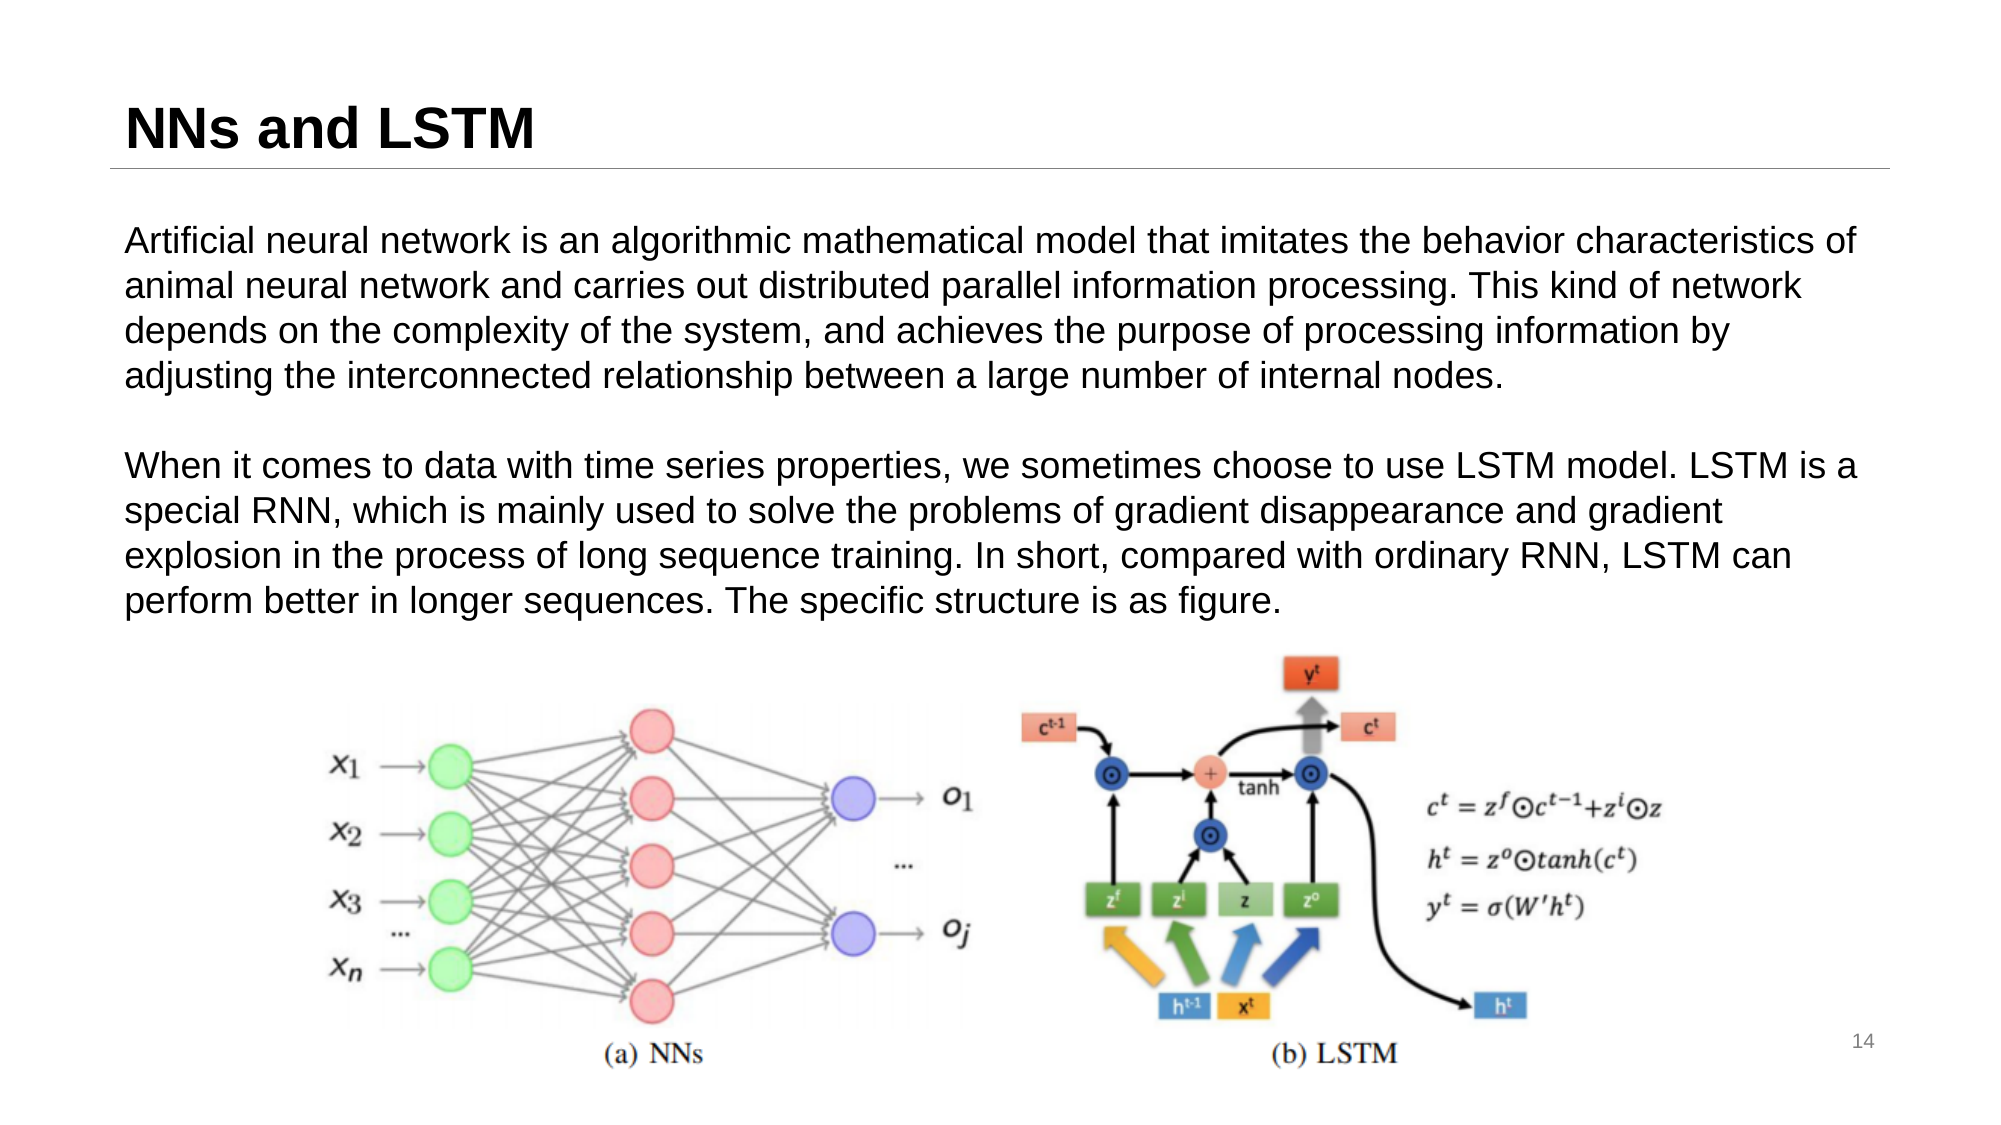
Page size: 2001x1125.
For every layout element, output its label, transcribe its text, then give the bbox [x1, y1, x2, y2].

slide_number 14 [1700, 1023, 1890, 1058]
title NNs and LSTM [109, 0, 1890, 169]
text_box Artificial neural network is an algorithmic mathematical model that imitates the behavior characteristics of animal neural network and carries out distributed parallel information processing. This kind of network depends on the complexity of the system, and achieves the purpose of processing information by adjusting the interconnected relationship between a large number of internal nodes. When it comes to data with time series properties, we sometimes choose to use LSTM model. LSTM is a special RNN, which is mainly used to solve the problems of gradient disappearance and gradient explosion in the process of long sequence training. In short, compared with ordinary RNN, LSTM can perform better in longer sequences. The specific structure is as figure. [109, 208, 1890, 628]
picture [300, 643, 1700, 1092]
